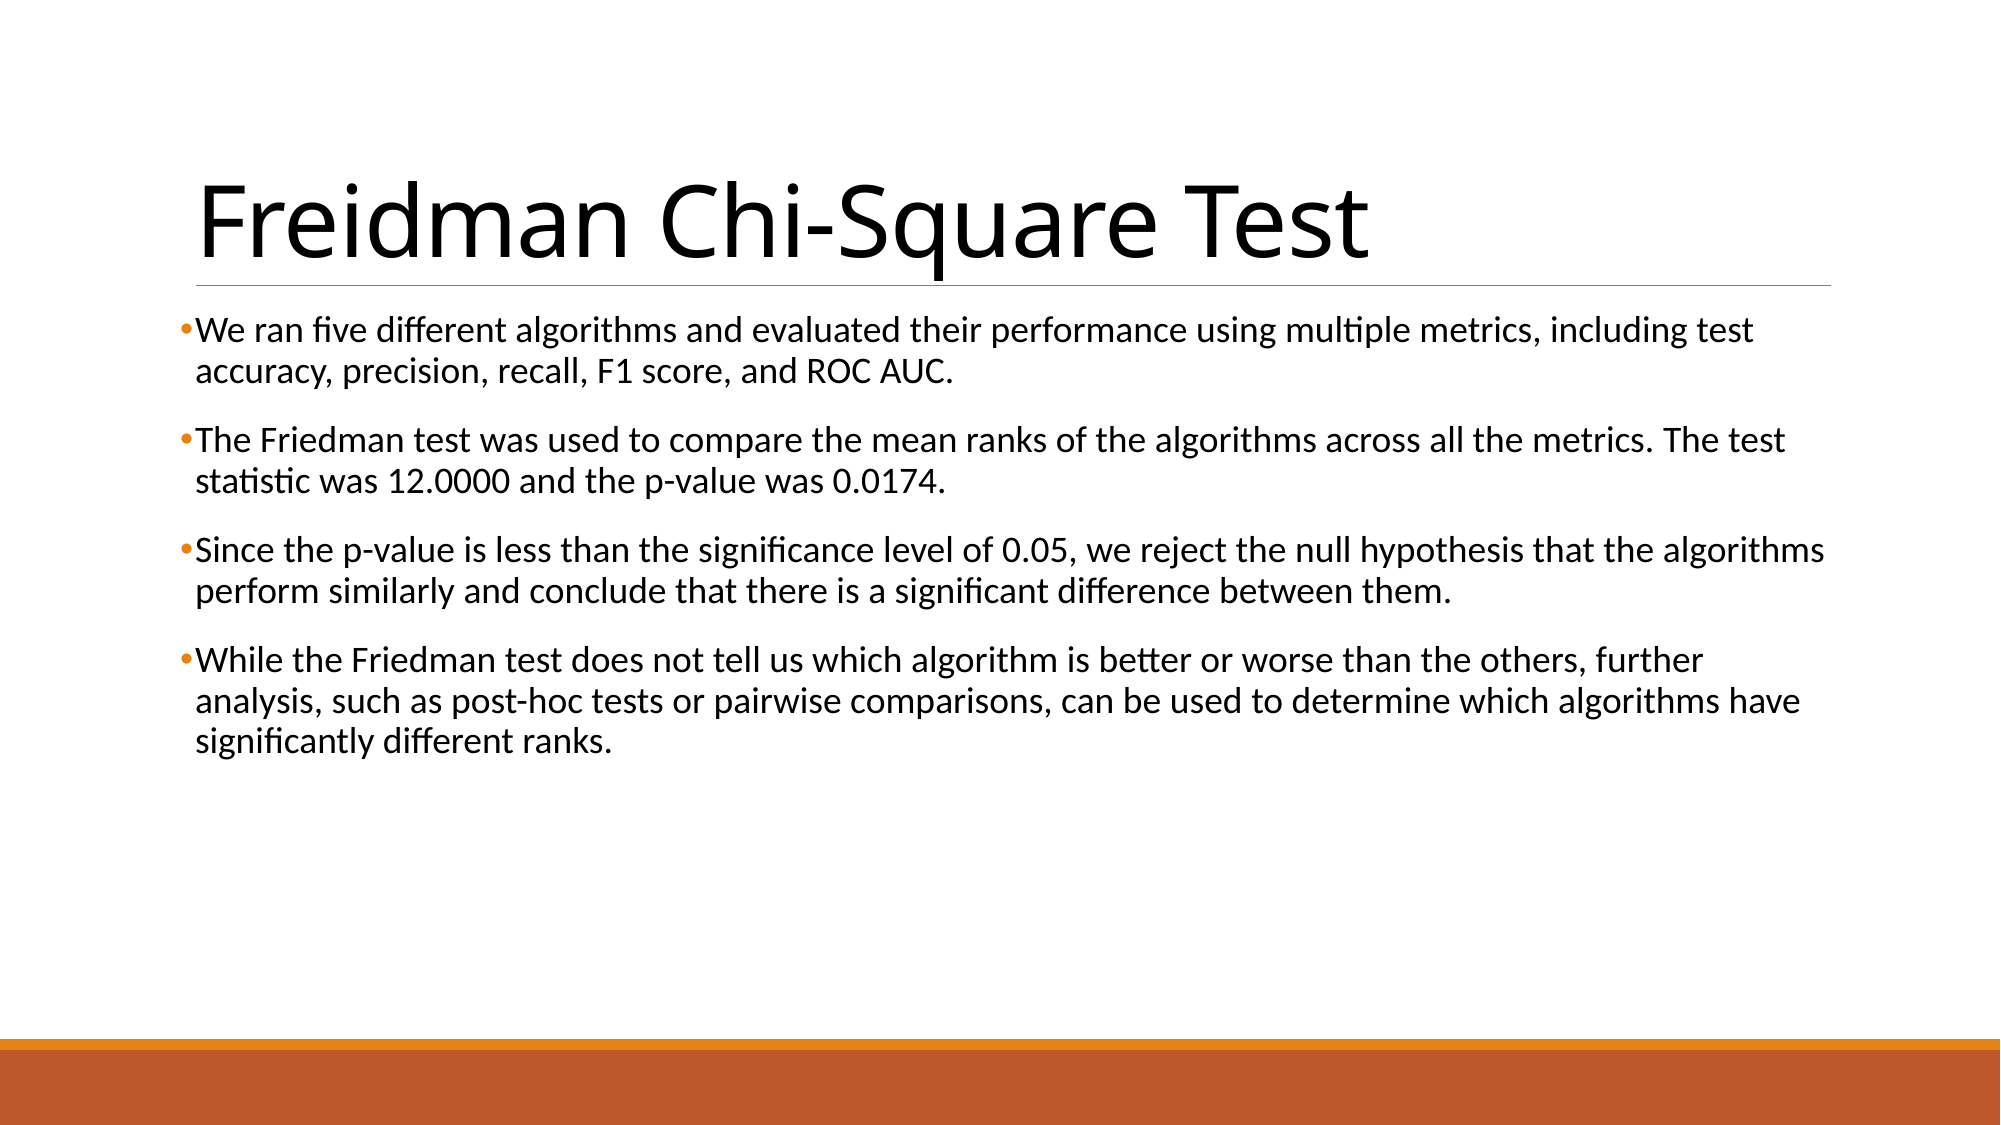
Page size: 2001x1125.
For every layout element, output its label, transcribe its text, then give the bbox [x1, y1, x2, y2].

list We ran five different algorithms and evaluated their performance using multiple metrics, including test accuracy, precision, recall, F1 score, and ROC AUC. The Friedman test was used to compare the mean ranks of the algorithms across all the metrics. The test statistic was 12.0000 and the p-value was 0.0174. Since the p-value is less than the significance level of 0.05, we reject the null hypothesis that the algorithms perform similarly and conclude that there is a significant difference between them. While the Friedman test does not tell us which algorithm is better or worse than the others, further analysis, such as post-hoc tests or pairwise comparisons, can be used to determine which algorithms have significantly different ranks. [180, 302, 1830, 963]
title Freidman Chi-Square Test [180, 47, 1830, 285]
